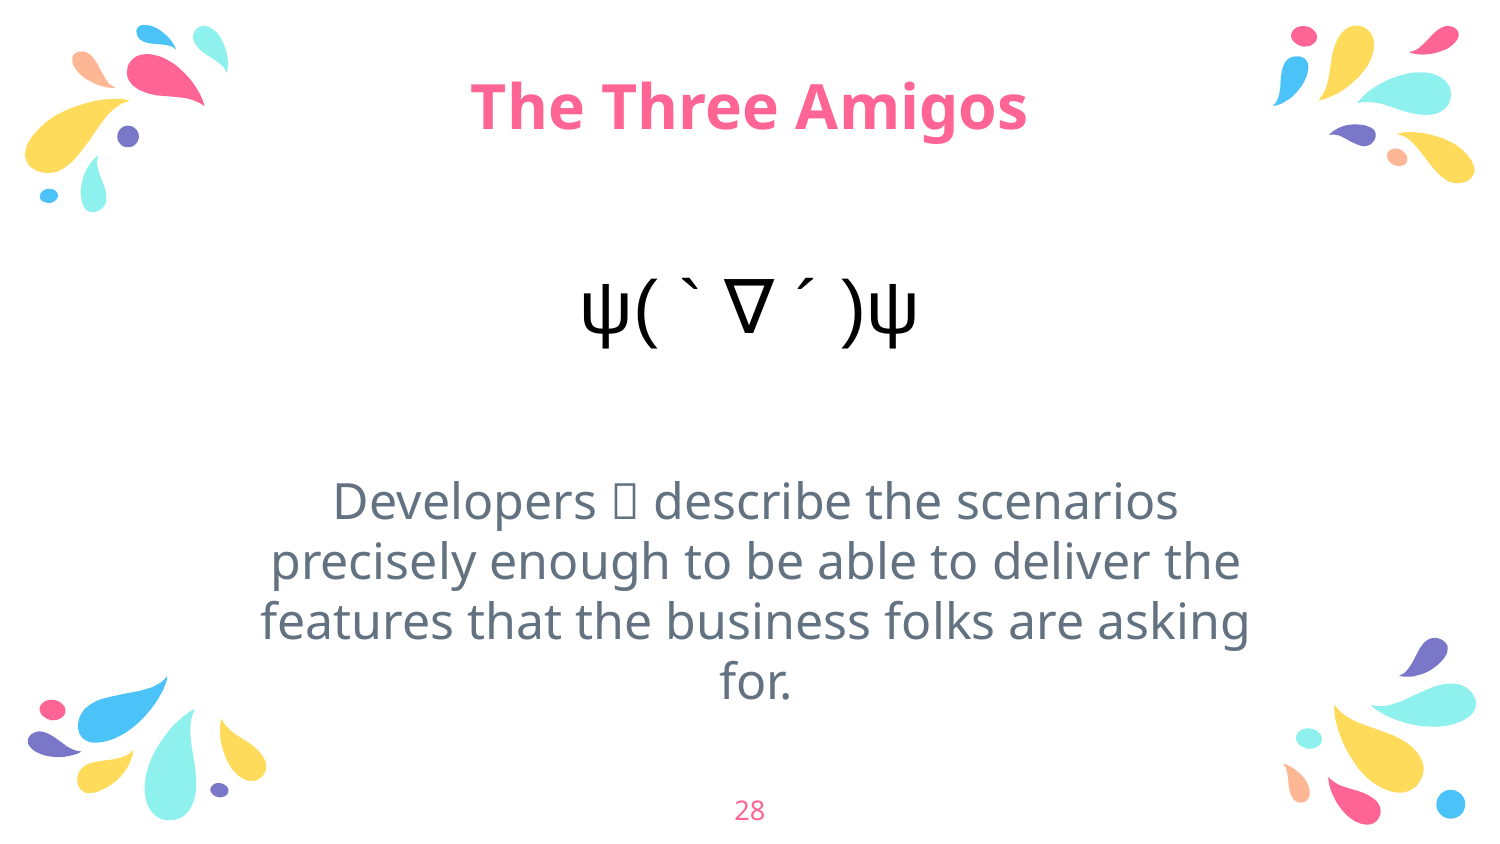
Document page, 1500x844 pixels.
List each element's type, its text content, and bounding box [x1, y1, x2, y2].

text_box ψ( ` ∇ ´ )ψ [565, 250, 935, 356]
slide_number 28 [705, 779, 795, 844]
title The Three Amigos [247, 33, 1253, 175]
list Developers  describe the scenarios precisely enough to be able to deliver the features that the business folks are asking for. [247, 469, 1253, 808]
